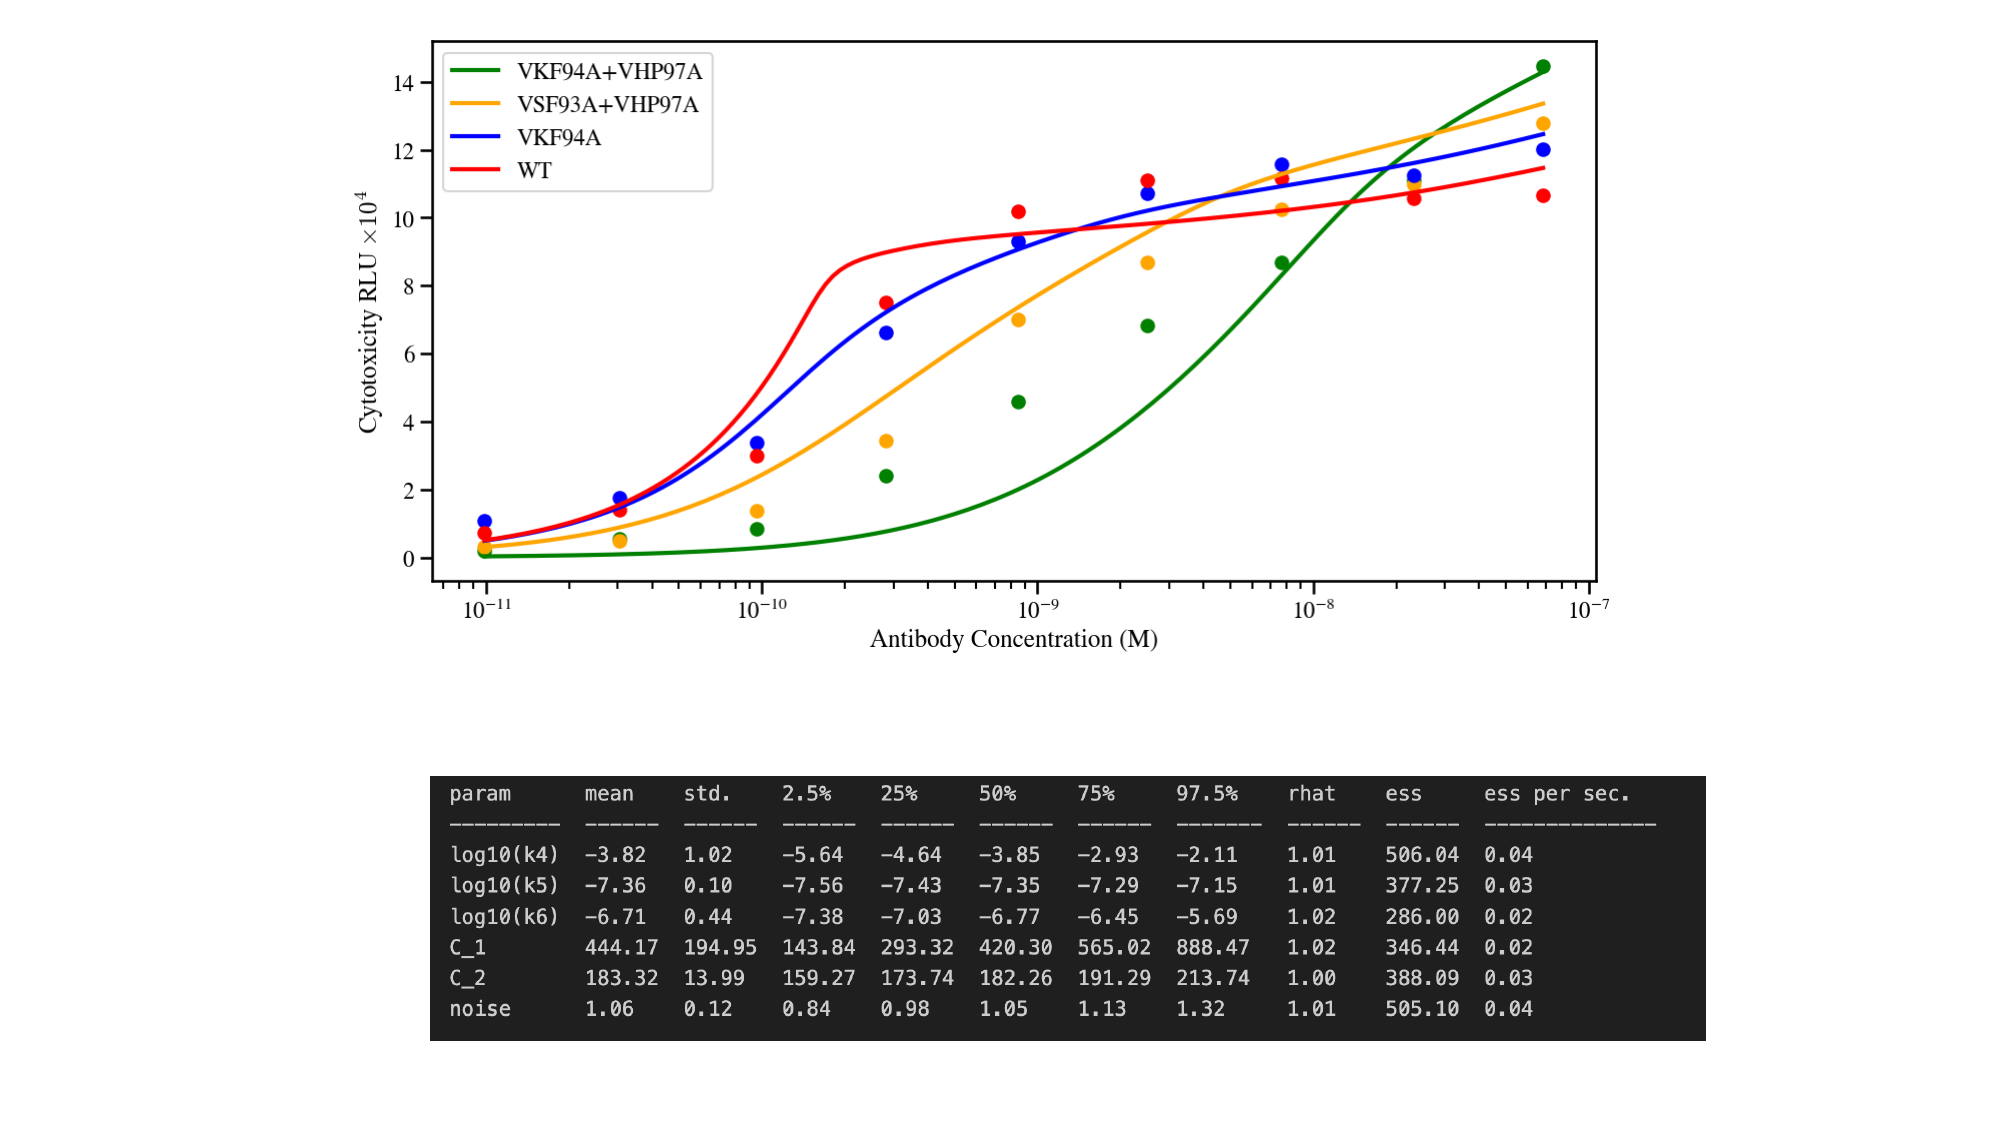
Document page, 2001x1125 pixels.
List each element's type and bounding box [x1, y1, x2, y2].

picture [429, 775, 1706, 1042]
picture [344, 32, 1621, 662]
